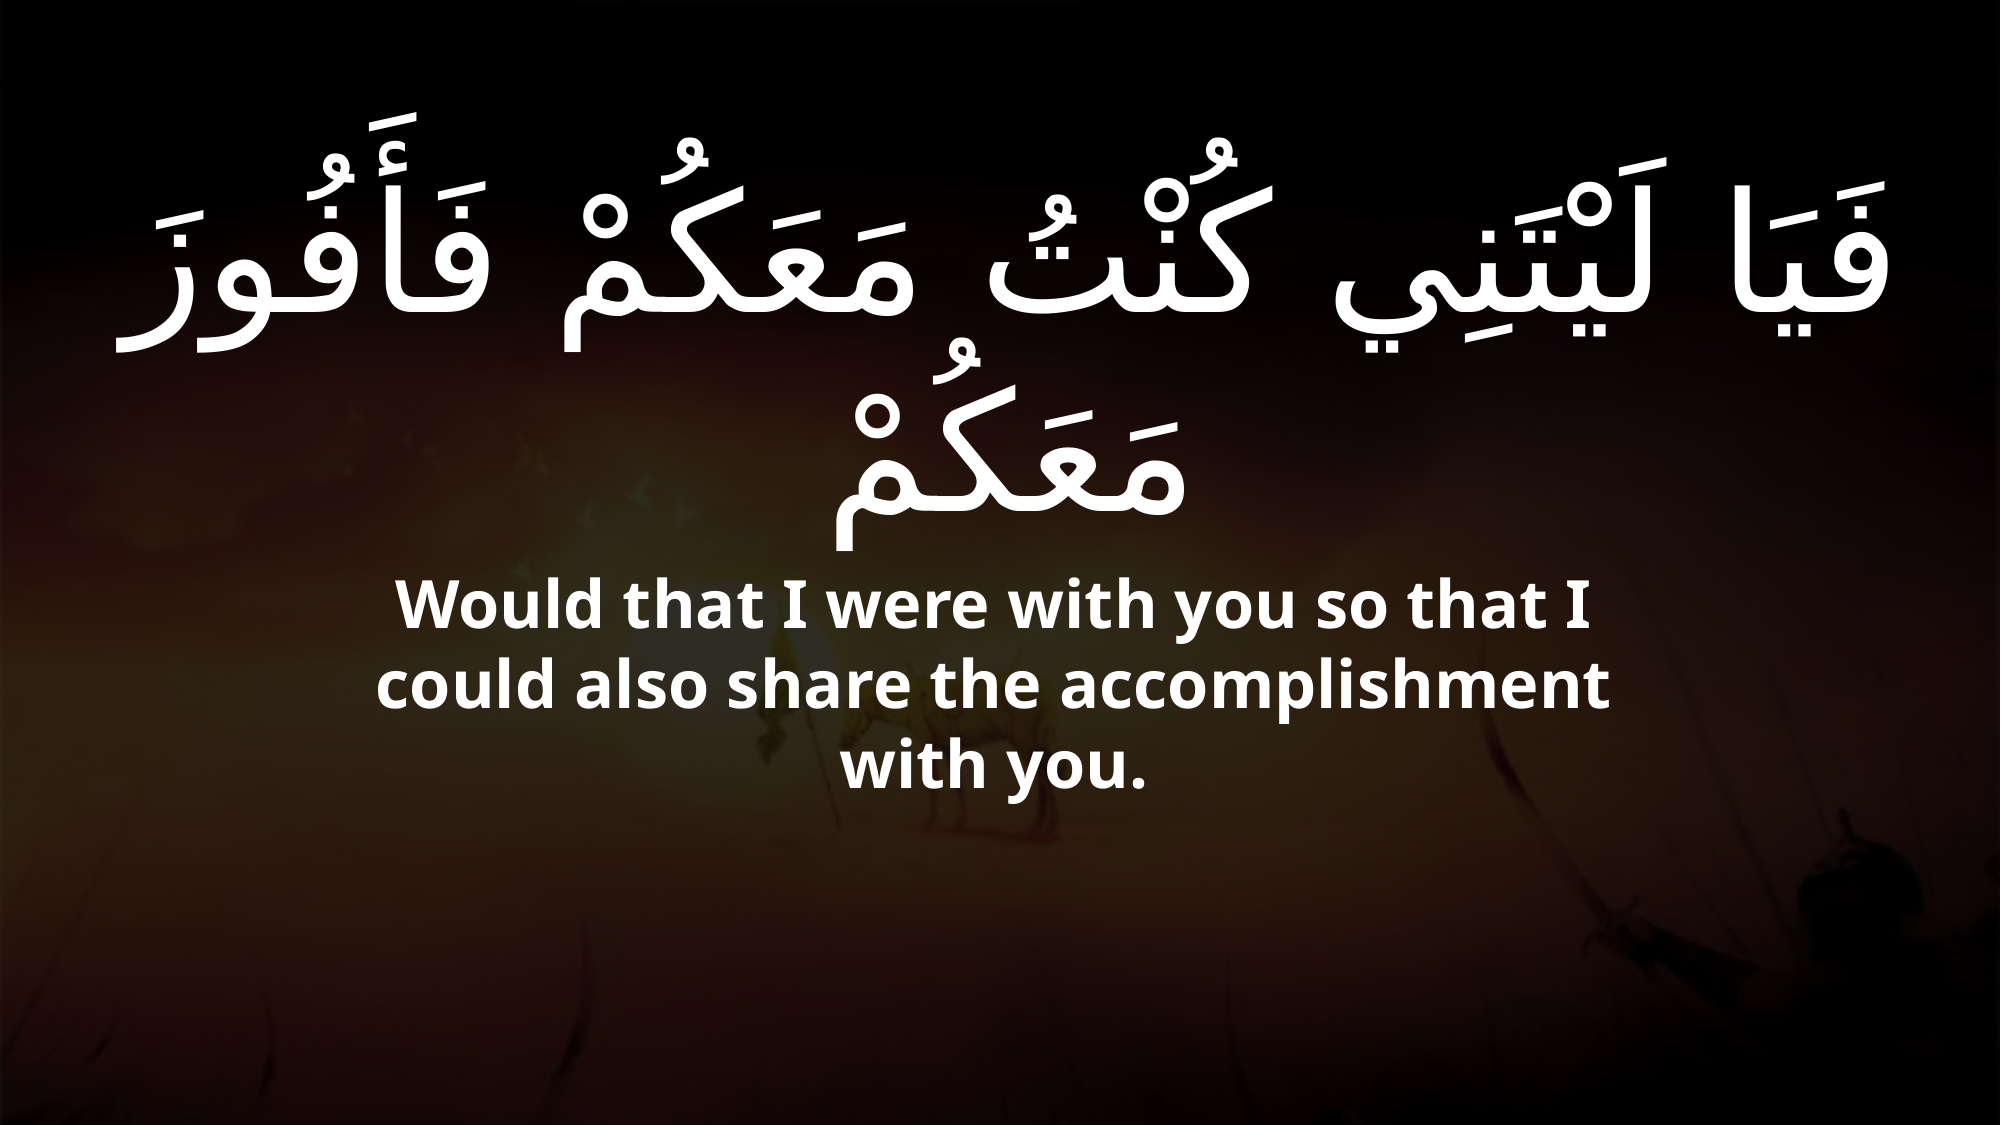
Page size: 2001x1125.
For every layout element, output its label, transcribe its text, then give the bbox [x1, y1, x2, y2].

subtitle Would that I were with you so that I could also share the accomplishment with you. [303, 554, 1686, 1125]
title فَيَا لَيْتَنِي كُنْتُ مَعَكُمْ فَأَفُوزَ مَعَكُمْ [102, 137, 1922, 553]
